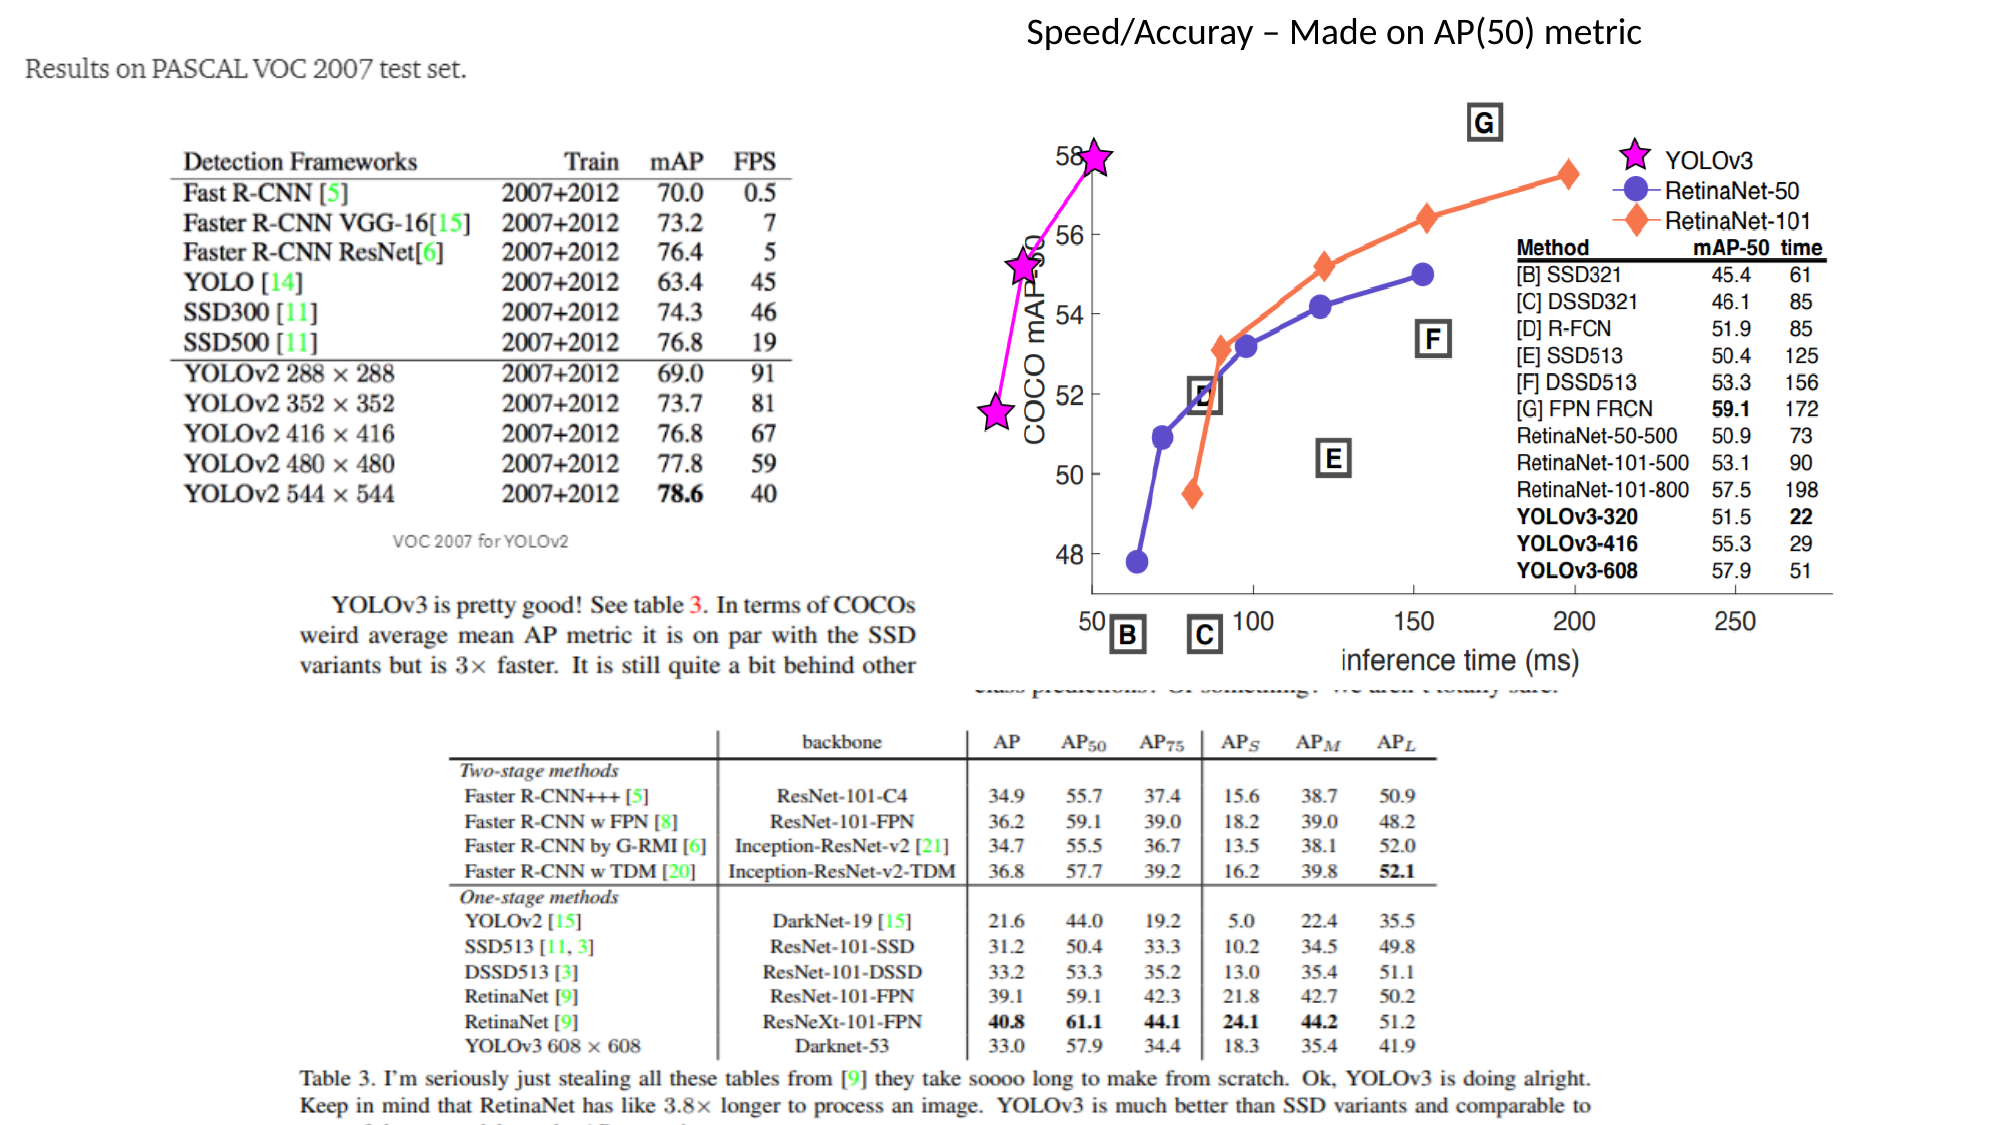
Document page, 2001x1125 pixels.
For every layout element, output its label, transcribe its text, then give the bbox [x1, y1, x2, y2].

picture [0, 0, 1852, 1125]
text_box Speed/Accuray – Made on AP(50) metric [1011, 0, 1852, 30]
